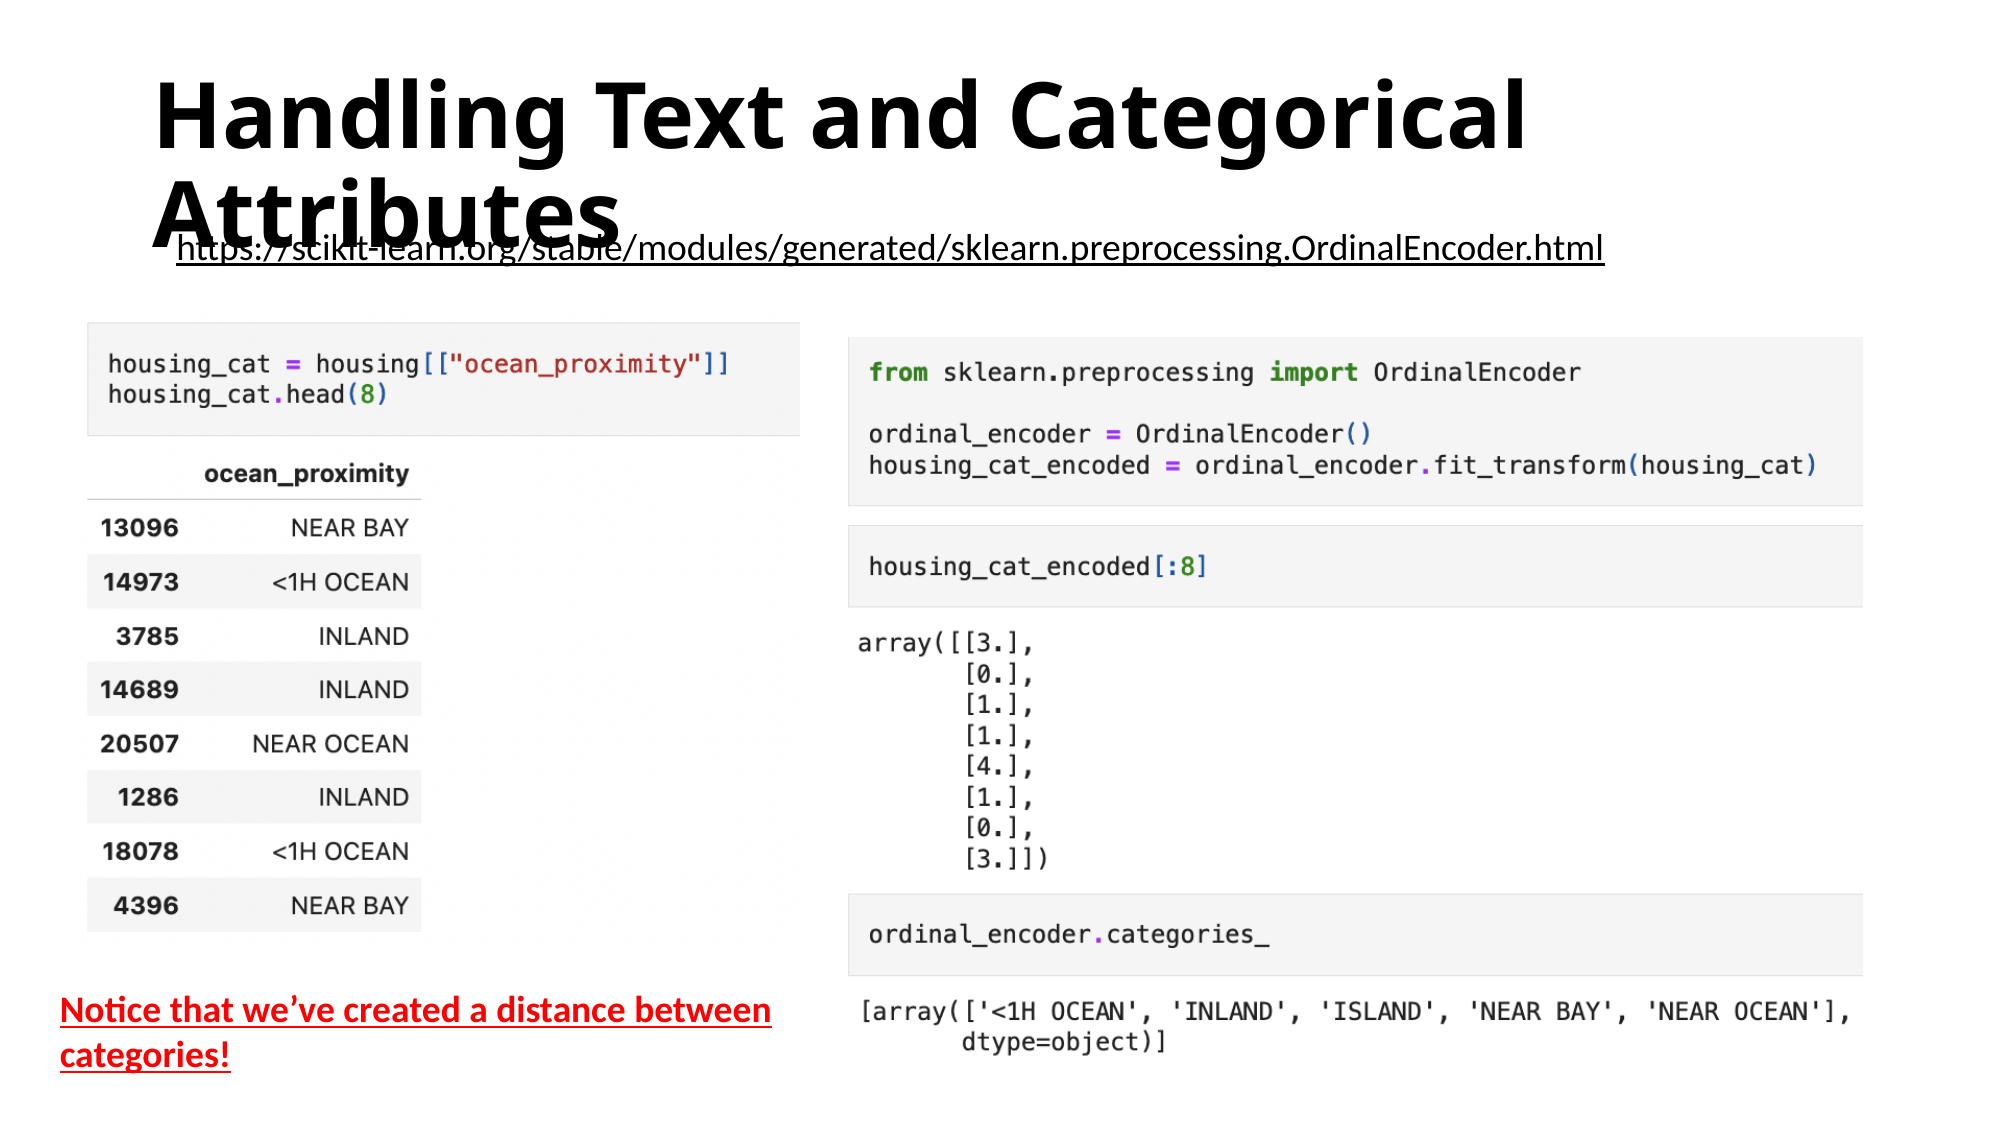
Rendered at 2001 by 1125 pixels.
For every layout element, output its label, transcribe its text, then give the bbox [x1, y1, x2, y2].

picture [845, 337, 1863, 1066]
text_box Notice that we’ve created a distance between categories! [45, 977, 800, 1083]
title Handling Text and Categorical Attributes [137, 59, 1863, 278]
text_box https://scikit-learn.org/stable/modules/generated/sklearn.preprocessing.OrdinalEncoder.html [161, 215, 1713, 276]
picture [78, 313, 800, 956]
